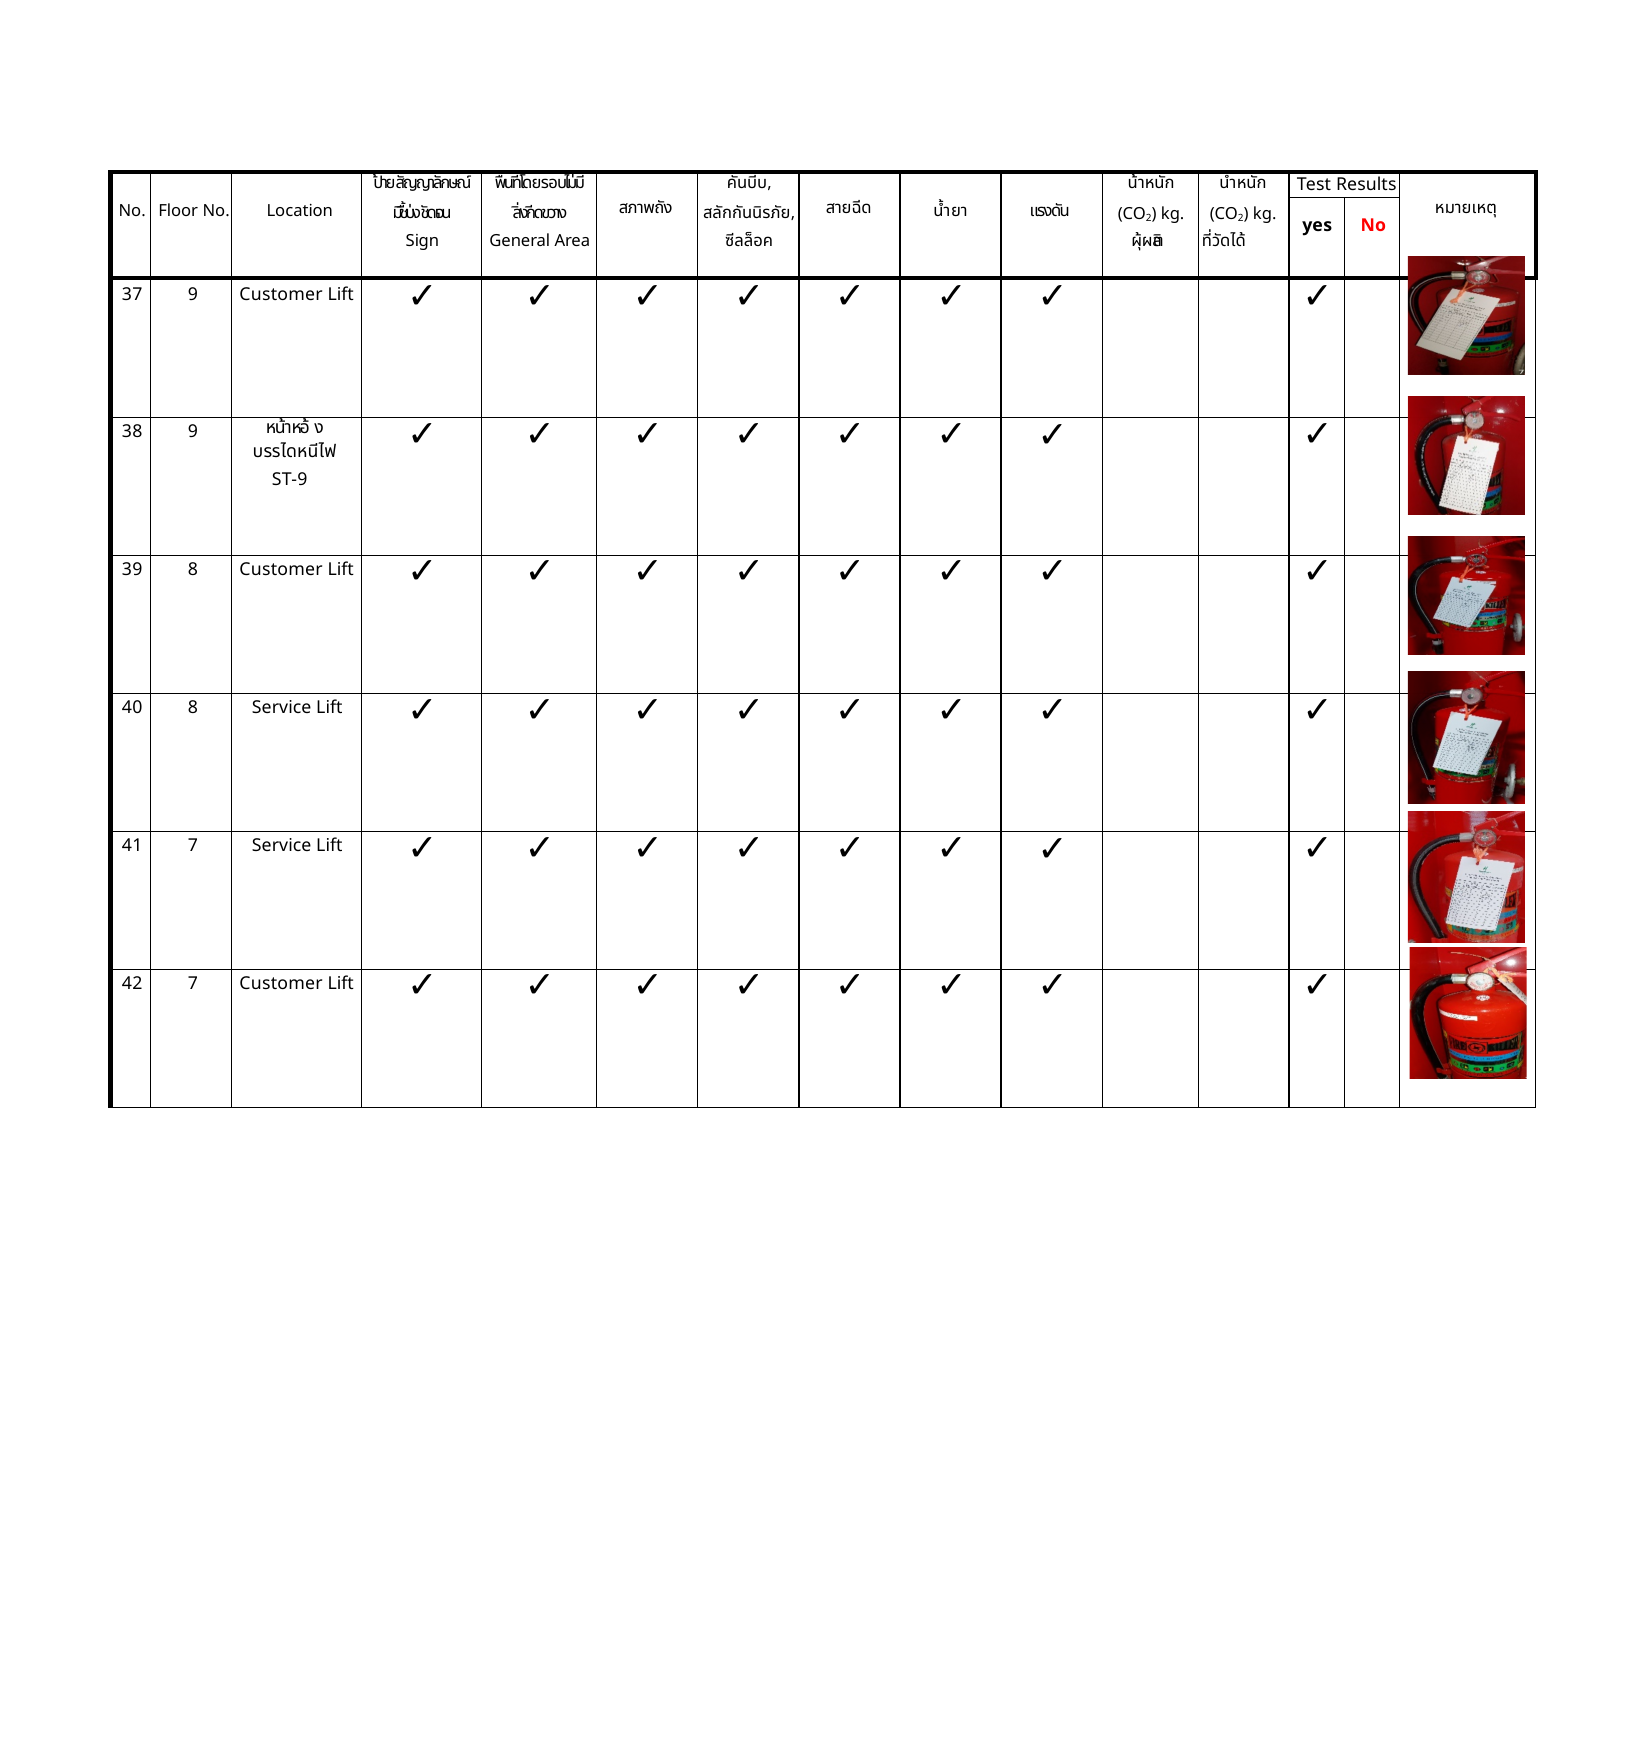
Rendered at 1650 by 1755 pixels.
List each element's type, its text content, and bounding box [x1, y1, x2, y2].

table_cell No [1345, 198, 1399, 276]
table_cell [1345, 832, 1399, 969]
table_cell ✓ [482, 418, 596, 555]
table_header น้ำหนัก [1199, 174, 1288, 198]
table_cell [1103, 556, 1198, 693]
table_cell ✓ [901, 556, 1000, 693]
table_cell ผุ้ผลิต [1103, 226, 1198, 276]
table_cell (CO2) kg. [1199, 198, 1288, 226]
table_cell 9 [151, 280, 231, 417]
table_cell ✓ [800, 832, 899, 969]
table_cell 39 [113, 556, 150, 693]
table_cell ✓ [482, 970, 596, 1107]
picture [1407, 536, 1526, 655]
table_cell [1103, 418, 1198, 555]
table_cell ✓ [362, 280, 481, 417]
table_cell [1345, 418, 1399, 555]
table_cell [1103, 280, 1198, 417]
table_cell [1103, 832, 1198, 969]
table_cell ✓ [362, 556, 481, 693]
table_cell ✓ [698, 694, 798, 831]
table_cell ✓ [1290, 280, 1344, 417]
table_cell ✓ [901, 694, 1000, 831]
table_cell 37 [113, 280, 150, 417]
table_header Floor No. [151, 174, 231, 276]
table_cell ✓ [1290, 556, 1344, 693]
table_cell ✓ [698, 832, 798, 969]
table_cell [1199, 280, 1288, 417]
table_header No. [113, 174, 150, 276]
table_cell Service Lift [232, 694, 361, 831]
table_cell [1103, 694, 1198, 831]
picture [1407, 256, 1526, 375]
table_cell ✓ [482, 694, 596, 831]
table_cell General Area [482, 226, 596, 276]
table_cell 38 [113, 418, 150, 555]
table_header น้ำยา [901, 174, 1000, 276]
table_cell 42 [113, 970, 150, 1107]
picture [1400, 811, 1533, 943]
table_cell Customer Lift [232, 280, 361, 417]
table_cell ที่วัดได้ [1199, 226, 1288, 276]
table_cell [1400, 556, 1535, 679]
table_header แรงดัน [1002, 174, 1102, 276]
table_header น้าหนัก [1103, 174, 1198, 198]
table_cell [1199, 694, 1288, 831]
table_cell [1345, 694, 1399, 831]
table_cell ✓ [1290, 694, 1344, 831]
table_cell ✓ [1002, 694, 1102, 831]
table_cell ✓ [362, 832, 481, 969]
table_cell 41 [113, 832, 150, 969]
table_cell Customer Lift [232, 970, 361, 1107]
table_header หมายเหตุ [1400, 174, 1534, 276]
table_cell ✓ [901, 280, 1000, 417]
table_header คันบีบ, [698, 174, 798, 198]
table_cell ✓ [597, 694, 697, 831]
table_cell ✓ [901, 970, 1000, 1107]
table_cell ✓ [362, 418, 481, 555]
table_cell 7 [151, 970, 231, 1107]
table_header สายฉีด [800, 174, 899, 276]
table_cell [1400, 943, 1535, 953]
table_cell ✓ [800, 556, 899, 693]
table_cell หน้าหอ้ ง บรรไดหนีไฟ ST-9 [232, 418, 361, 555]
table_header Location [232, 174, 361, 276]
table_header ป้ายสัญญาลักษณ์ [362, 174, 481, 198]
table_cell [1345, 970, 1399, 1107]
table_cell ✓ [800, 694, 899, 831]
table_cell ✓ [597, 556, 697, 693]
picture [1407, 396, 1526, 515]
table_cell ✓ [482, 832, 596, 969]
table_cell [1199, 418, 1288, 555]
table_cell ✓ [1002, 970, 1102, 1107]
table_cell 40 [113, 694, 150, 831]
table_cell ✓ [901, 832, 1000, 969]
table_cell ✓ [901, 418, 1000, 555]
table_cell ✓ [800, 418, 899, 555]
table_cell Sign [362, 226, 481, 276]
table_cell Service Lift [232, 832, 361, 969]
table_cell 9 [151, 418, 231, 555]
table_cell [1400, 803, 1535, 818]
picture [1400, 671, 1533, 804]
table_header พื้นที่โด ย ร อ บไม่มี [482, 174, 596, 198]
table_cell ✓ [362, 694, 481, 831]
table_cell Customer Lift [232, 556, 361, 693]
table_cell [1345, 280, 1399, 417]
table_cell [1199, 832, 1288, 969]
table_cell ✓ [362, 970, 481, 1107]
table_cell ✓ [597, 970, 697, 1107]
table_cell ✓ [597, 832, 697, 969]
table_cell [1400, 280, 1535, 417]
table_cell ✓ [698, 970, 798, 1107]
table_cell ✓ [1002, 556, 1102, 693]
table_cell 8 [151, 556, 231, 693]
table_cell ✓ [1290, 418, 1344, 555]
table_cell 8 [151, 694, 231, 831]
table_cell 7 [151, 832, 231, 969]
table_cell สิ่งกีดขวาง [482, 198, 596, 226]
picture [1401, 947, 1535, 1079]
table_cell มีชี้บ่ง ชัด เจน [362, 198, 481, 226]
table_cell สลักกันนิรภัย, [698, 198, 798, 226]
table_header สภาพถัง [597, 174, 697, 276]
table_cell ✓ [1002, 832, 1102, 969]
table_cell ✓ [800, 280, 899, 417]
table_cell ✓ [800, 970, 899, 1107]
table_cell ✓ [1290, 832, 1344, 969]
table_cell yes [1290, 198, 1344, 276]
table_cell [1400, 418, 1535, 555]
table_cell ✓ [1290, 970, 1344, 1107]
table_cell [1199, 970, 1288, 1107]
table_cell ✓ [698, 418, 798, 555]
table_header Test Results [1290, 174, 1399, 197]
table_cell ✓ [597, 418, 697, 555]
table_cell [1345, 556, 1399, 693]
table_cell (CO2) kg. [1103, 198, 1198, 226]
table_cell [1103, 970, 1198, 1107]
table_cell ✓ [482, 280, 596, 417]
table_cell ✓ [597, 280, 697, 417]
table_cell [1400, 1079, 1535, 1107]
table_cell ✓ [698, 556, 798, 693]
table_cell [1199, 556, 1288, 693]
table_cell ✓ [1002, 418, 1102, 555]
table_cell ✓ [698, 280, 798, 417]
table_cell ✓ [482, 556, 596, 693]
table_cell ซีลล็อค [698, 226, 798, 276]
table_cell ✓ [1002, 280, 1102, 417]
